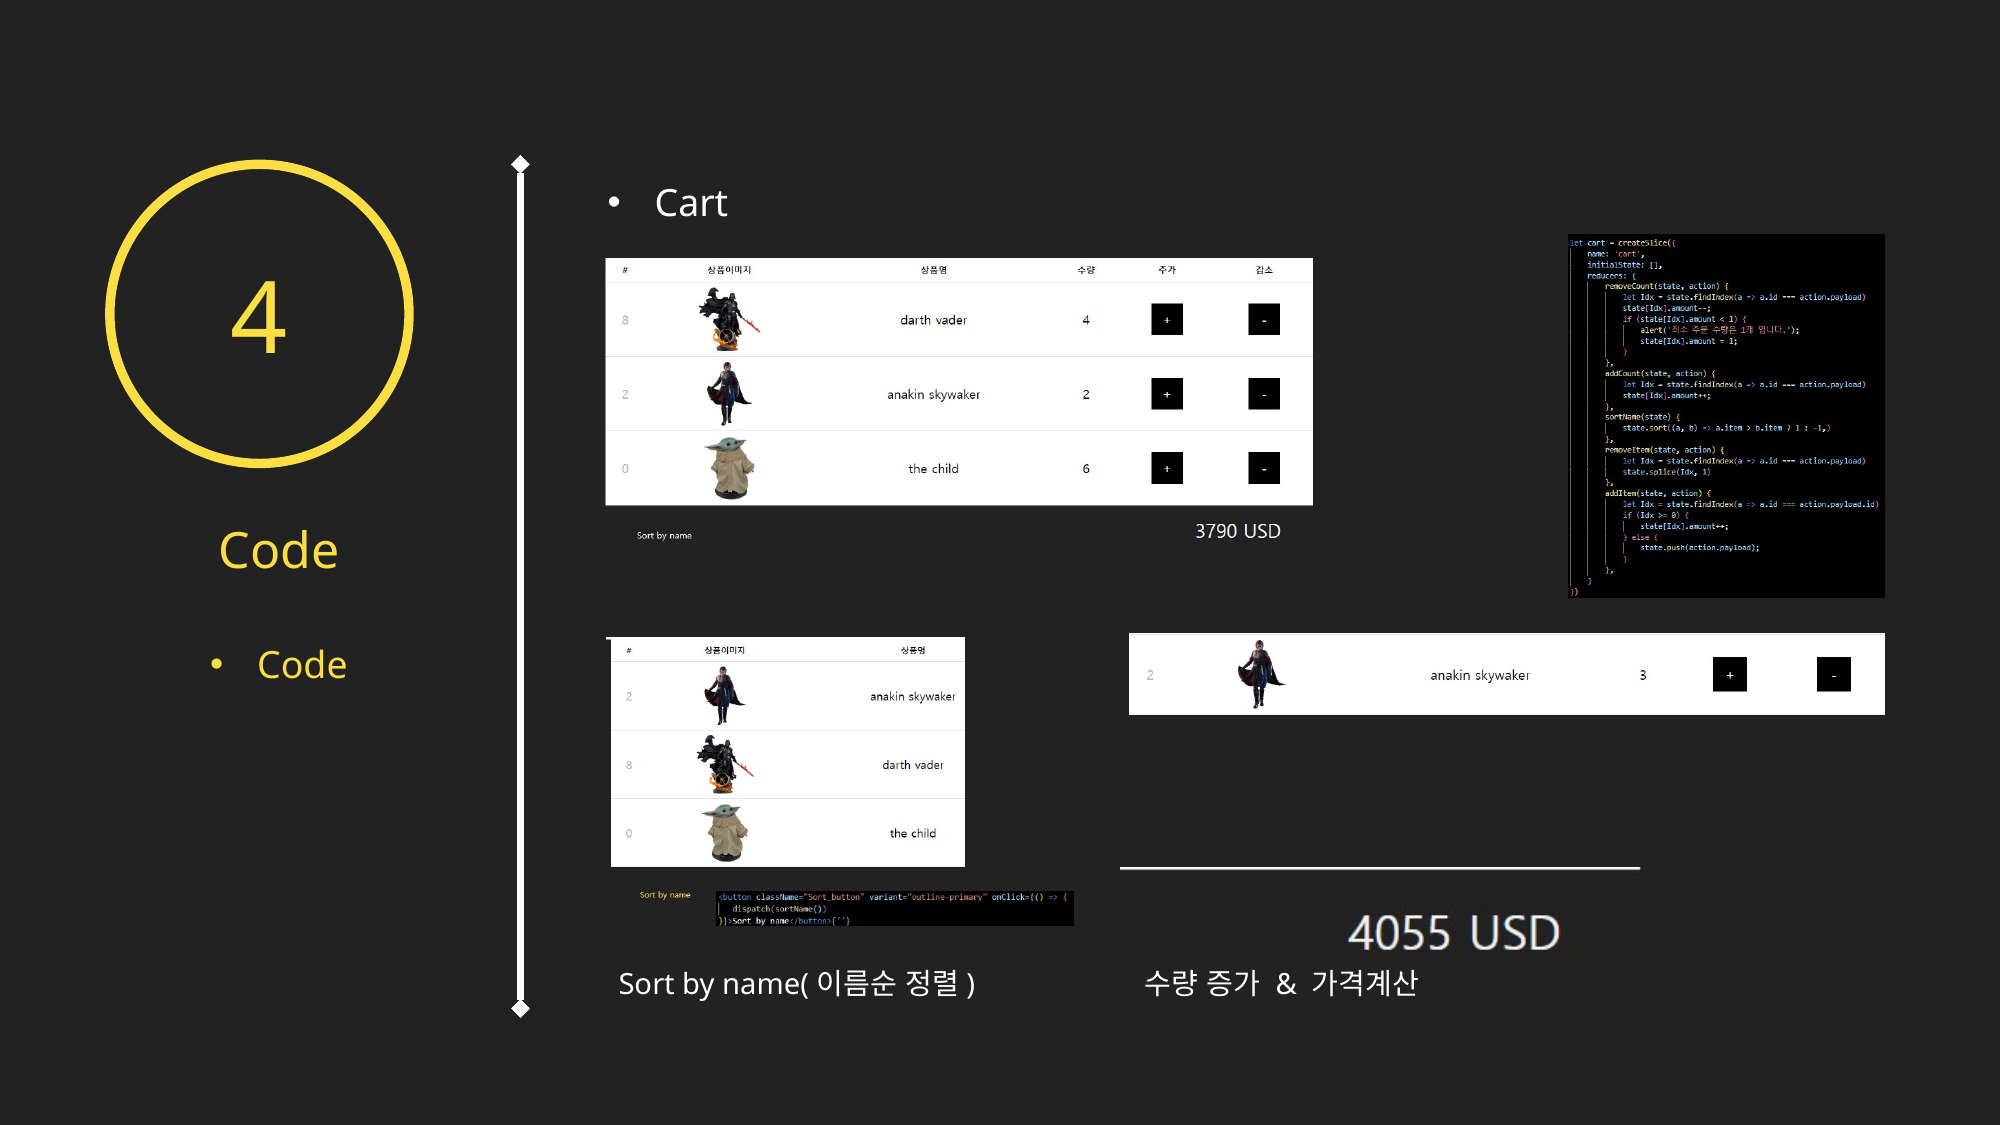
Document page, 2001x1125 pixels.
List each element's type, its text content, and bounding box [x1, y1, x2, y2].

text_box 4 [108, 163, 411, 465]
text_box Code [109, 633, 448, 694]
picture [592, 258, 1328, 563]
picture [1567, 234, 1885, 598]
text_box Sort by name(이름순 정렬) [603, 957, 993, 1008]
text_box Code [109, 510, 448, 586]
picture [1129, 633, 1885, 715]
text_box Cart [592, 171, 1307, 232]
picture [1120, 867, 1642, 1008]
picture [606, 637, 1074, 926]
